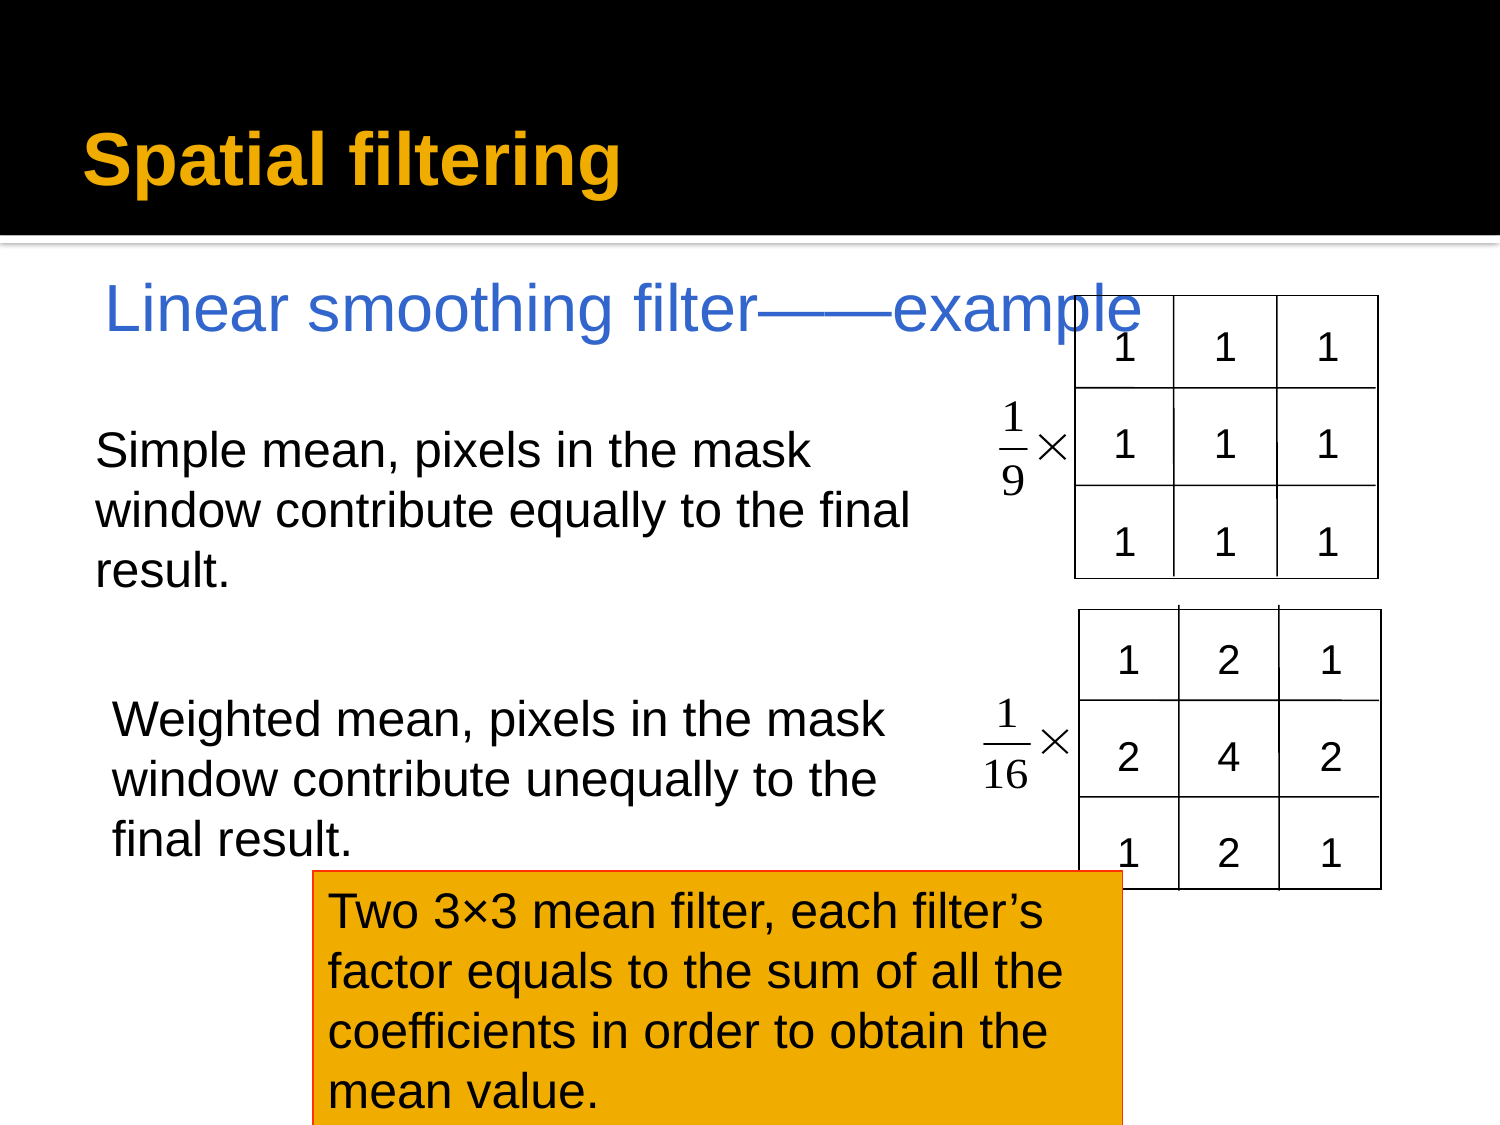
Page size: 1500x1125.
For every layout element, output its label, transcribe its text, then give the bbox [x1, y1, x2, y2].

text_box Two 3×3 mean filter, each filter’s factor equals to the sum of all the coefficients in order to obtain the mean value. [312, 871, 1123, 1125]
title Spatial filtering [74, 77, 1426, 234]
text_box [976, 608, 1388, 896]
list Linear smoothing filter——example [76, 257, 1360, 365]
text_box Simple mean, pixels in the mask window contribute equally to the final result. [80, 410, 937, 605]
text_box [991, 295, 1385, 586]
text_box Weighted mean, pixels in the mask window contribute unequally to the final result. [97, 679, 942, 874]
